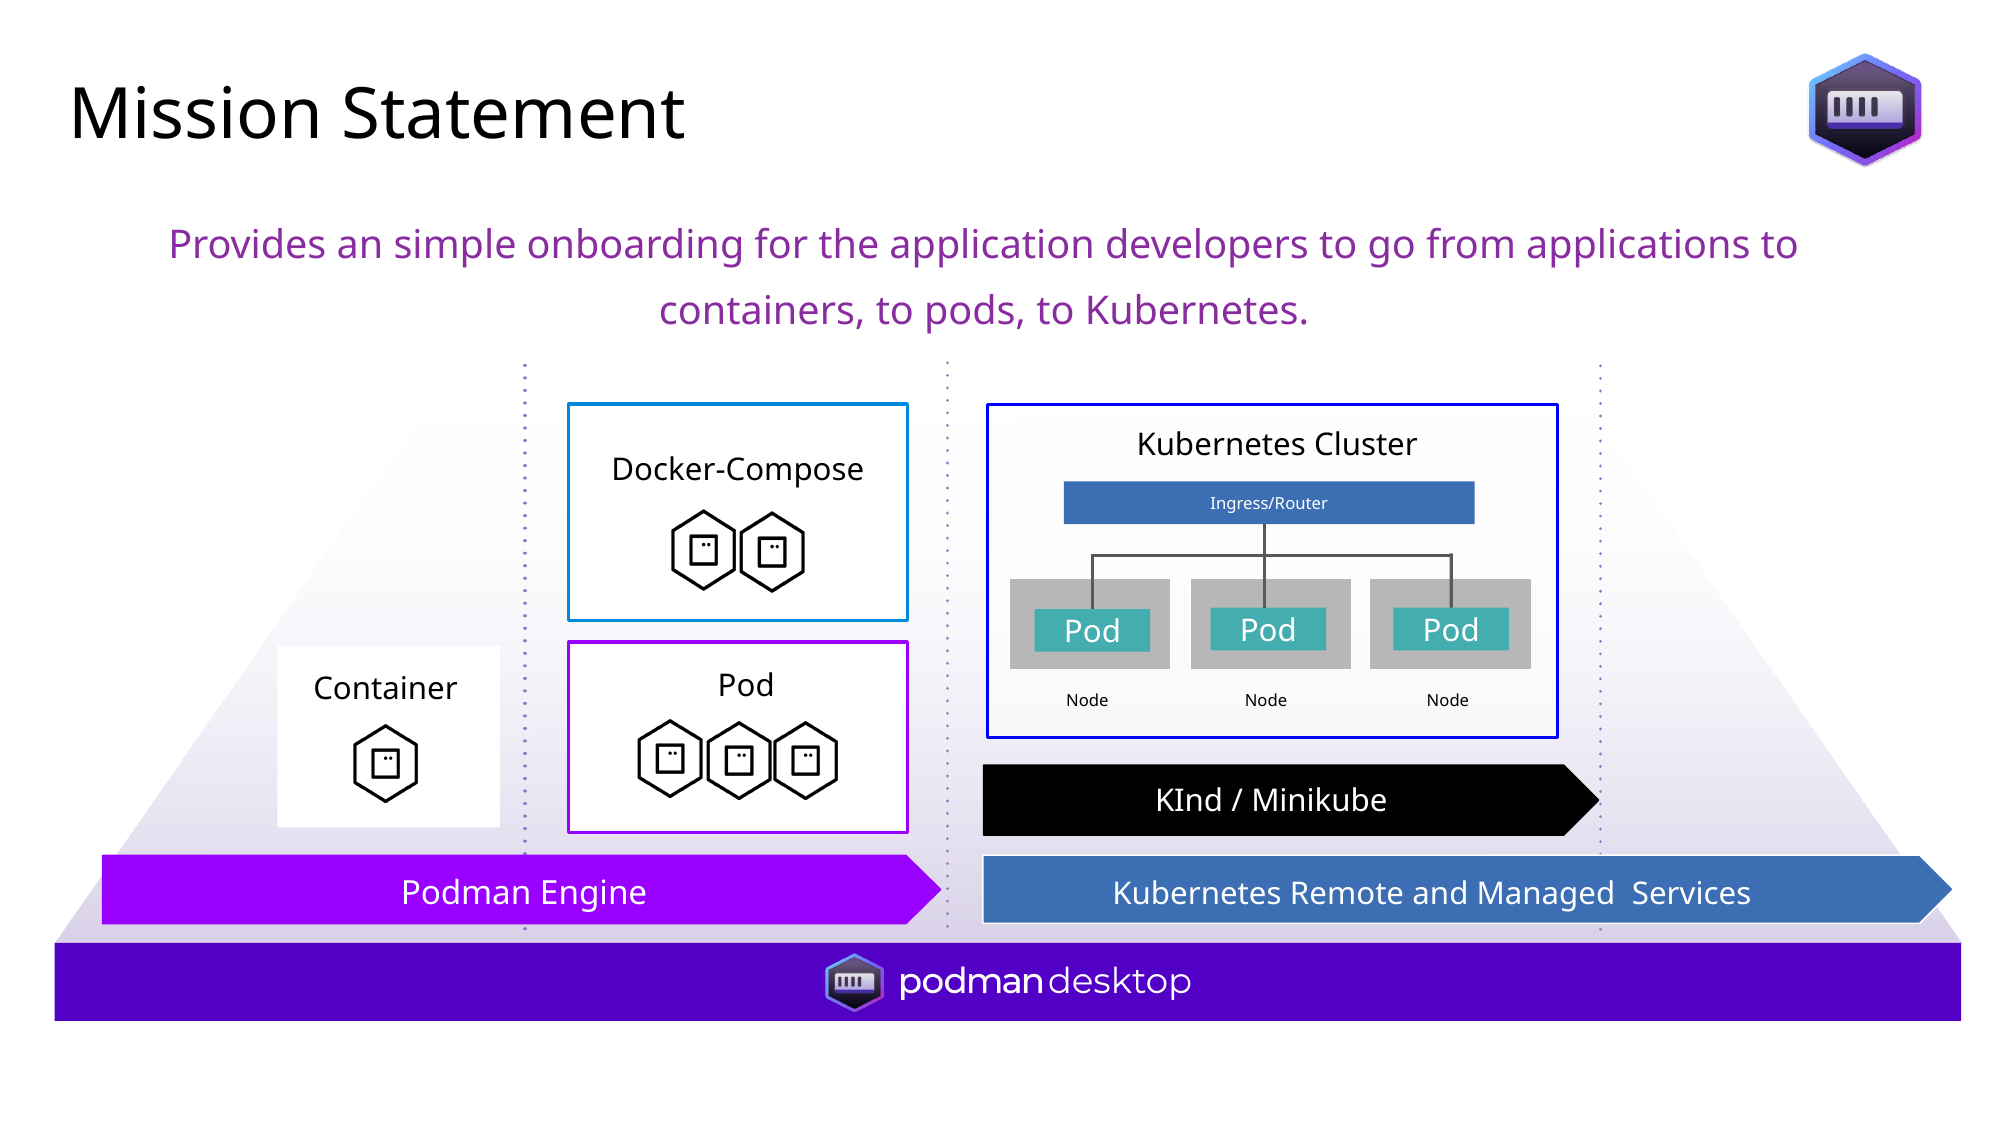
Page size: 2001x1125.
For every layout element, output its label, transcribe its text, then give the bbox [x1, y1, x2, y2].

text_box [277, 645, 501, 828]
picture [1797, 43, 1932, 178]
title Mission Statement [68, 48, 1792, 174]
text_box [568, 641, 908, 833]
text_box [54, 395, 1962, 1022]
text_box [983, 764, 1599, 836]
subtitle Provides an simple onboarding for the application developers to go from applications to containers, to pods, to Kubernetes. [158, 199, 1810, 312]
picture [819, 948, 1197, 1019]
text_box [568, 403, 908, 621]
